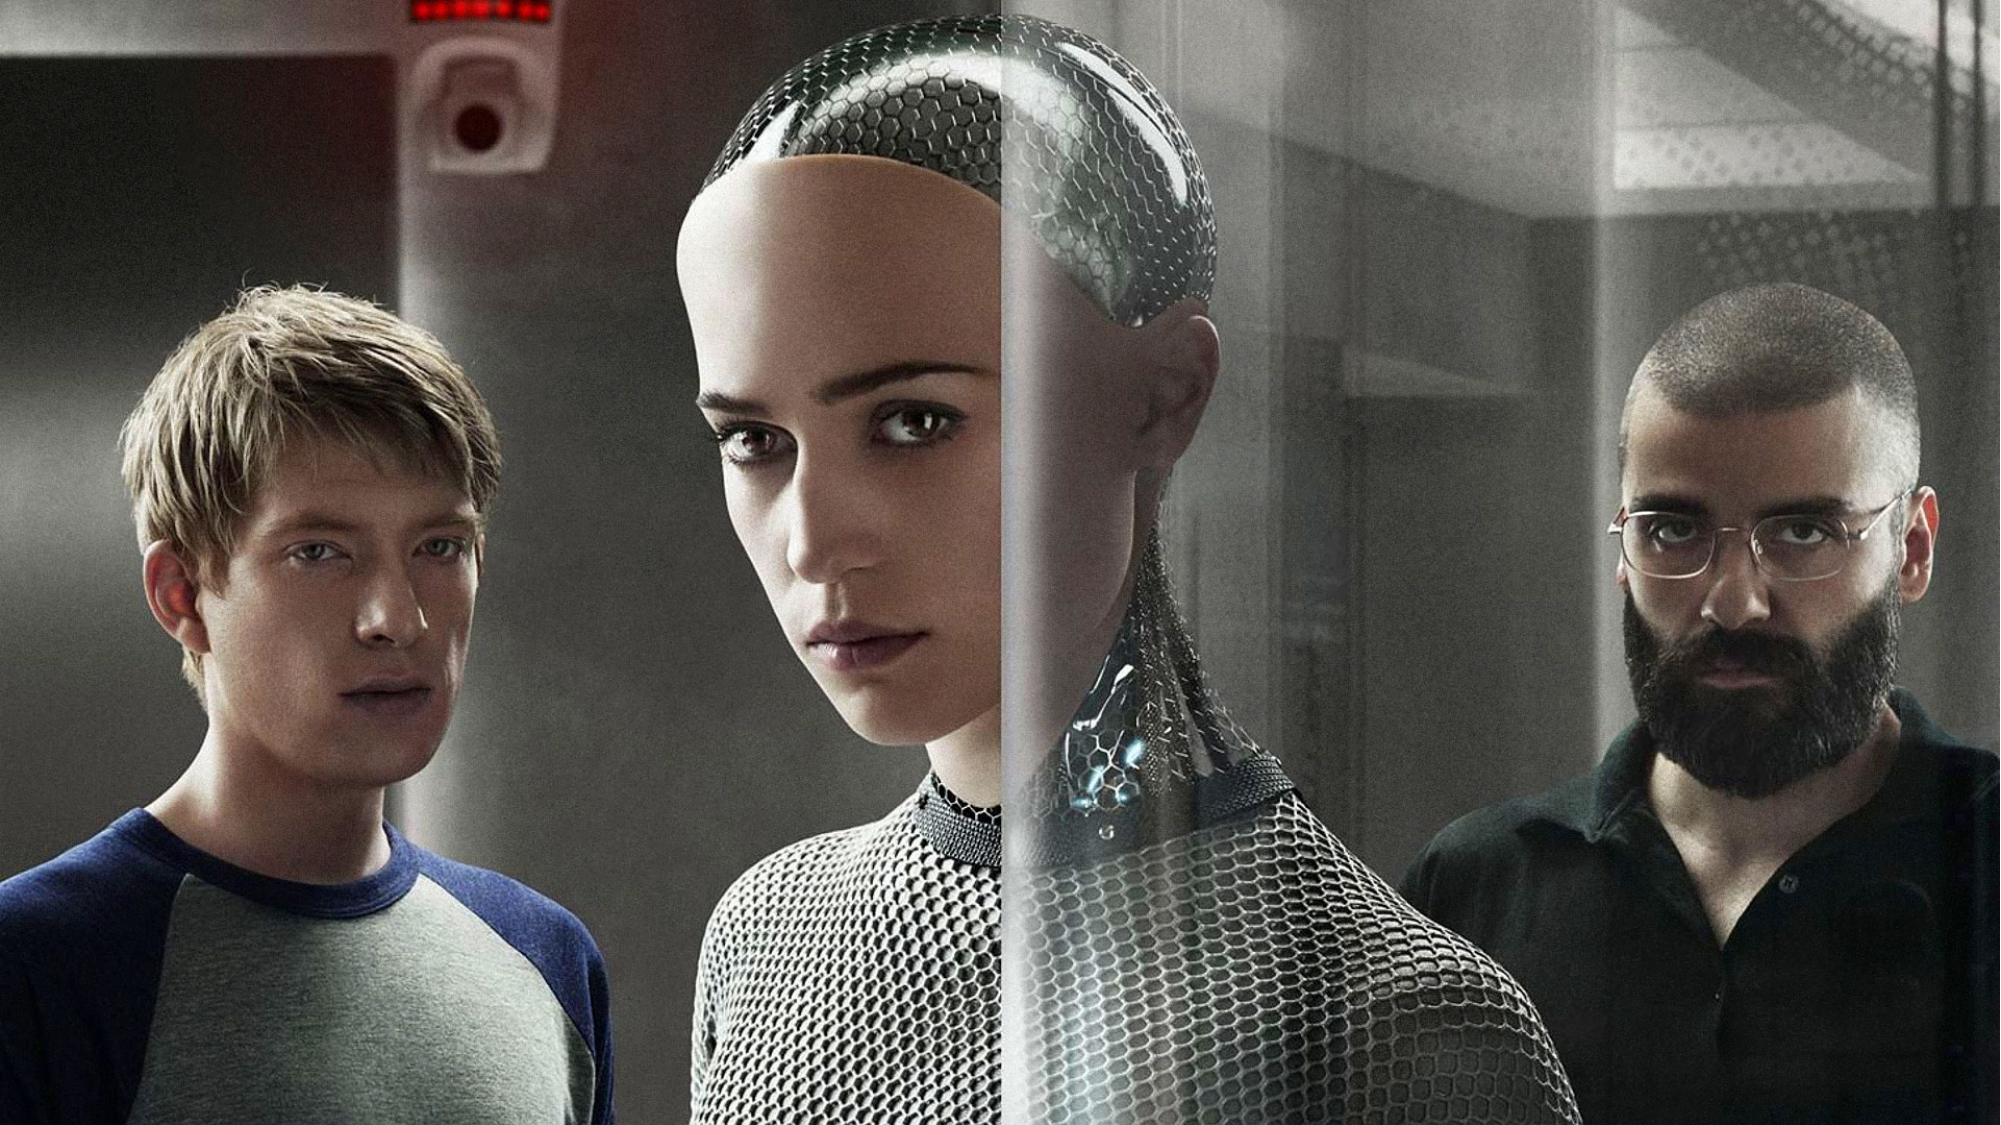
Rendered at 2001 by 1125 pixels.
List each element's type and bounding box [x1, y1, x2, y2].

list [0, 0, 2000, 1125]
